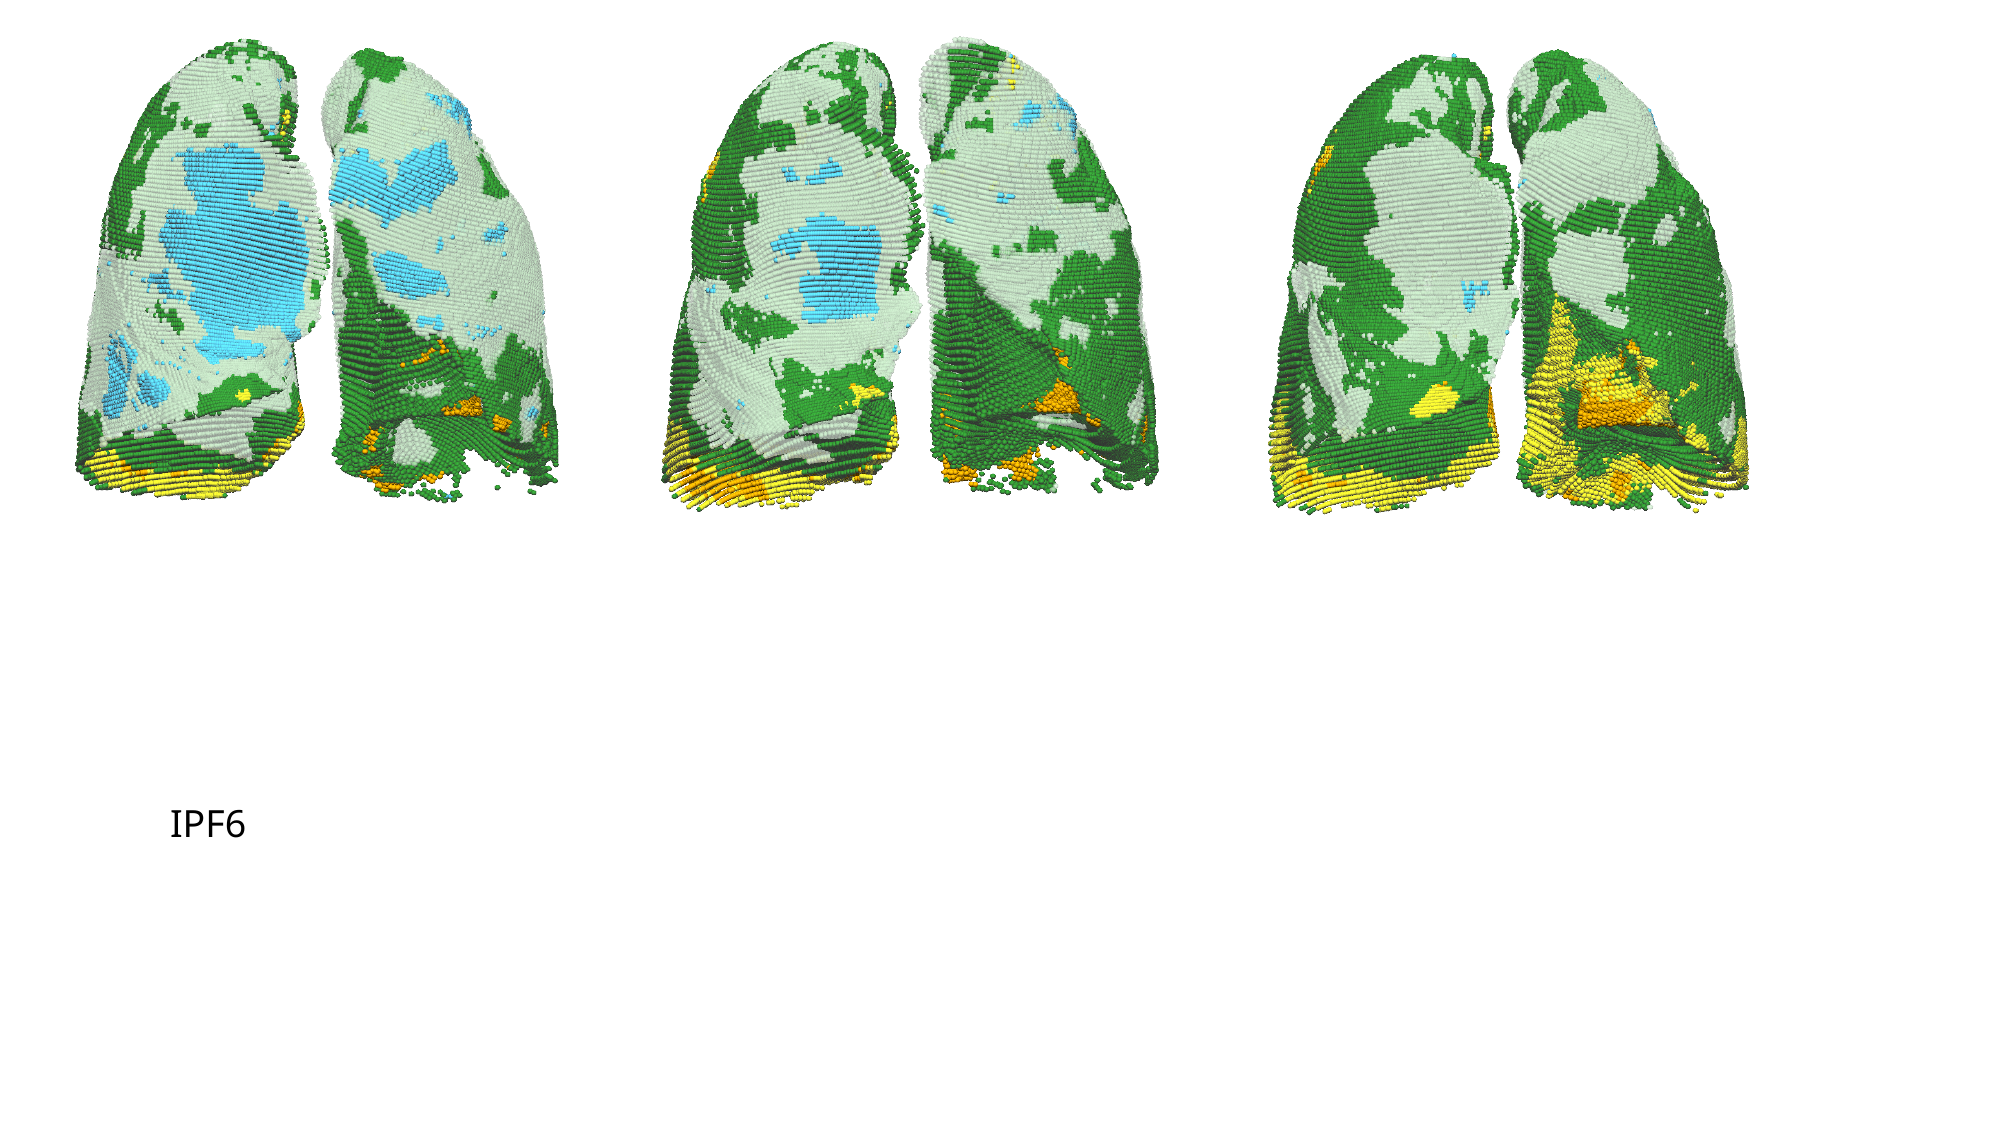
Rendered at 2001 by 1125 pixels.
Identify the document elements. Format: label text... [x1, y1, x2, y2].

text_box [655, 31, 1167, 518]
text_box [1257, 44, 1759, 524]
text_box IPF6 [155, 792, 796, 853]
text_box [68, 31, 568, 511]
